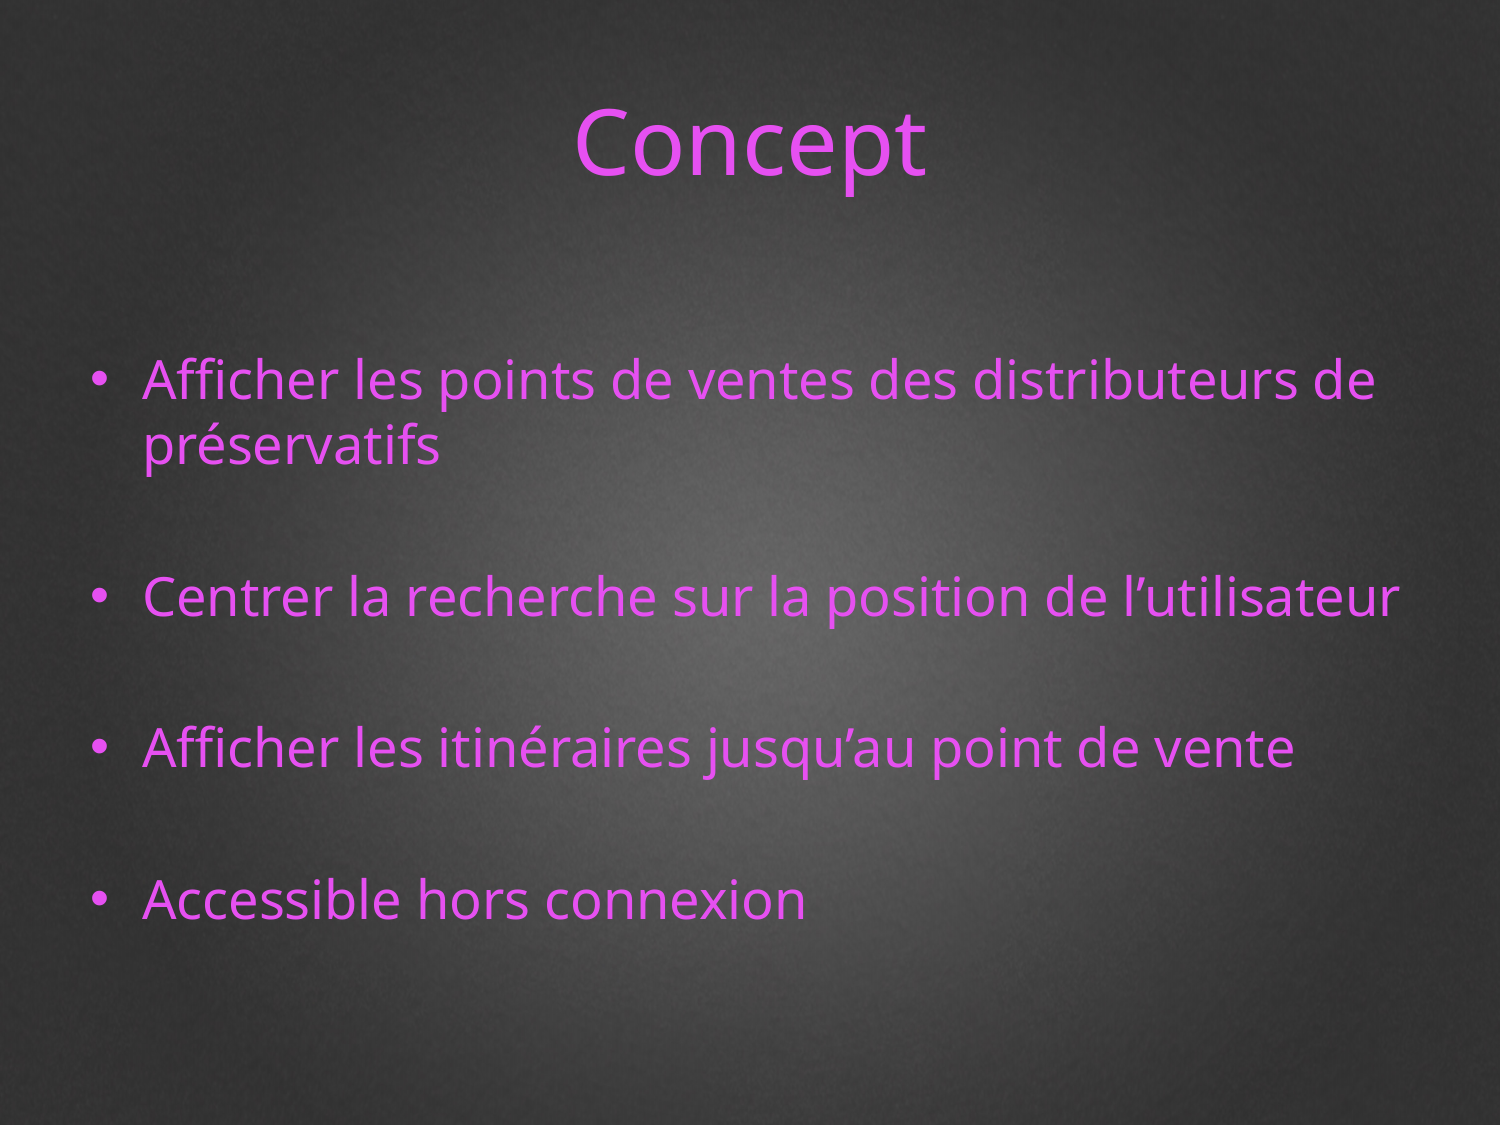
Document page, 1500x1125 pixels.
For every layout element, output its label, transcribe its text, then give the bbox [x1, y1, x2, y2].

title Concept [75, 45, 1425, 233]
list Afficher les points de ventes des distributeurs de préservatifs Centrer la recherche sur la position de l’utilisateur Afficher les itinéraires jusqu’au point de vente Accessible hors connexion [75, 262, 1425, 1005]
picture [0, 0, 1500, 1125]
